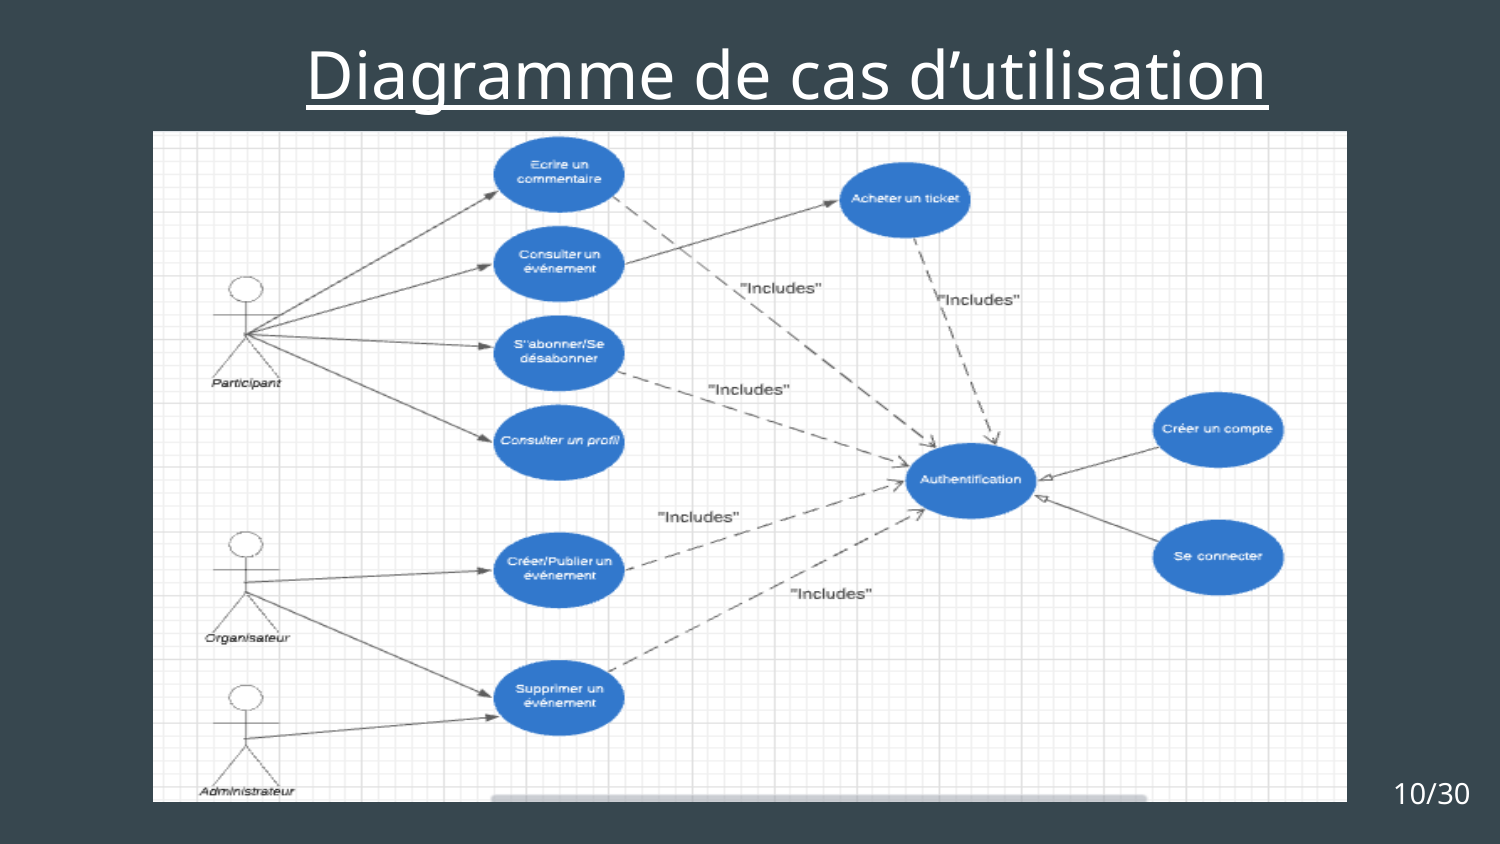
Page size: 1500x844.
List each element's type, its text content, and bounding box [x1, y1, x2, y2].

text_box 10/30 [1377, 759, 1486, 825]
text_box Diagramme de cas d’utilisation [51, 26, 1449, 121]
picture [153, 131, 1347, 802]
